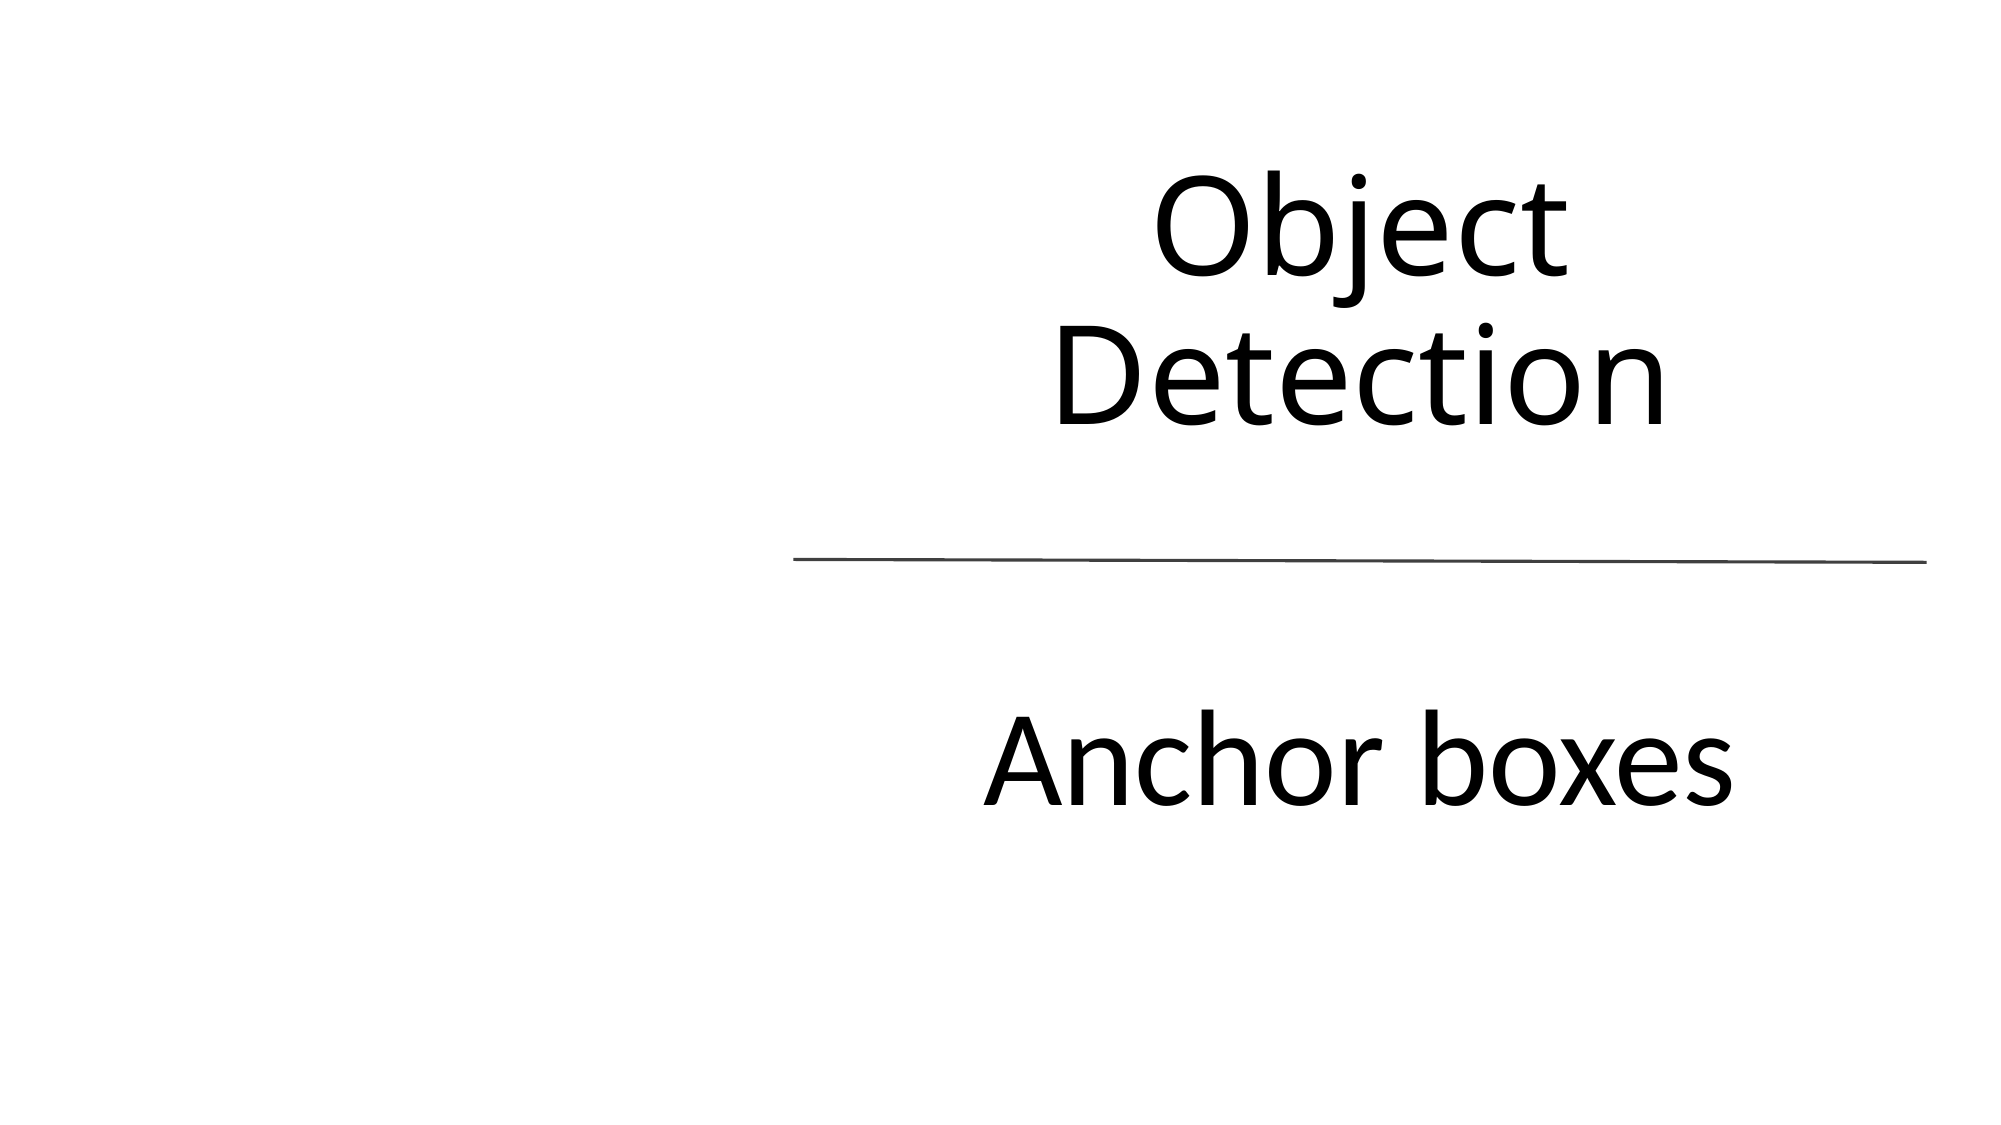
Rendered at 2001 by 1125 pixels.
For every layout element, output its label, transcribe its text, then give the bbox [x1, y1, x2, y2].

title Object Detection [848, 161, 1872, 462]
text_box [793, 559, 1927, 563]
text_box Anchor boxes [899, 660, 1821, 841]
